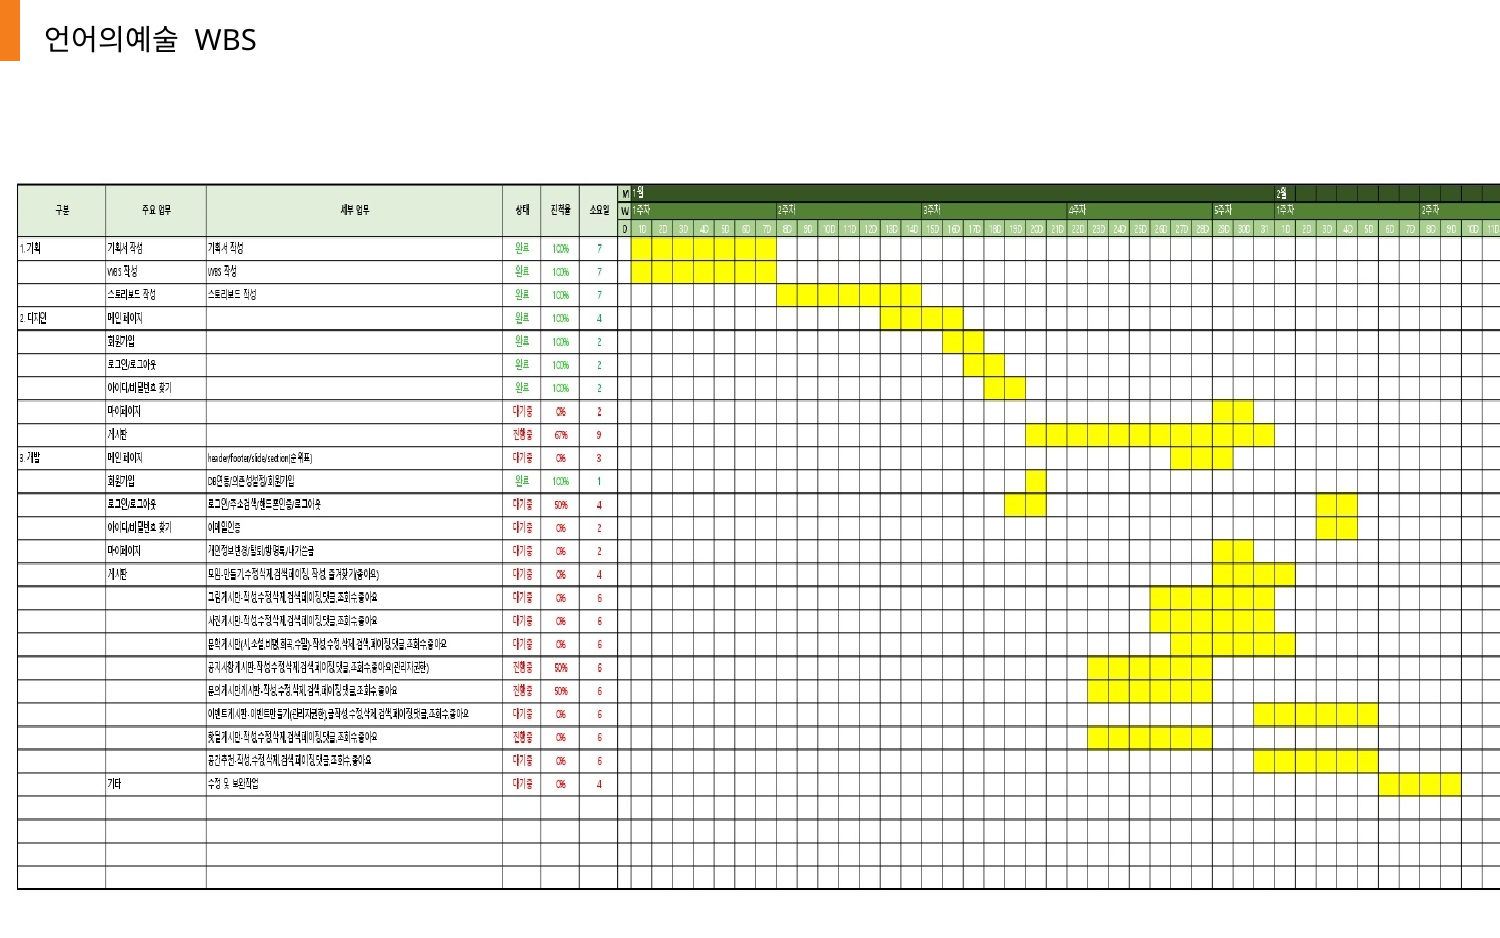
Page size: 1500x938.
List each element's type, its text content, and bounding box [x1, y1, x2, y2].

text_box 언어의예술 WBS [29, 13, 372, 59]
text_box [0, 0, 22, 59]
picture [0, 60, 1500, 938]
